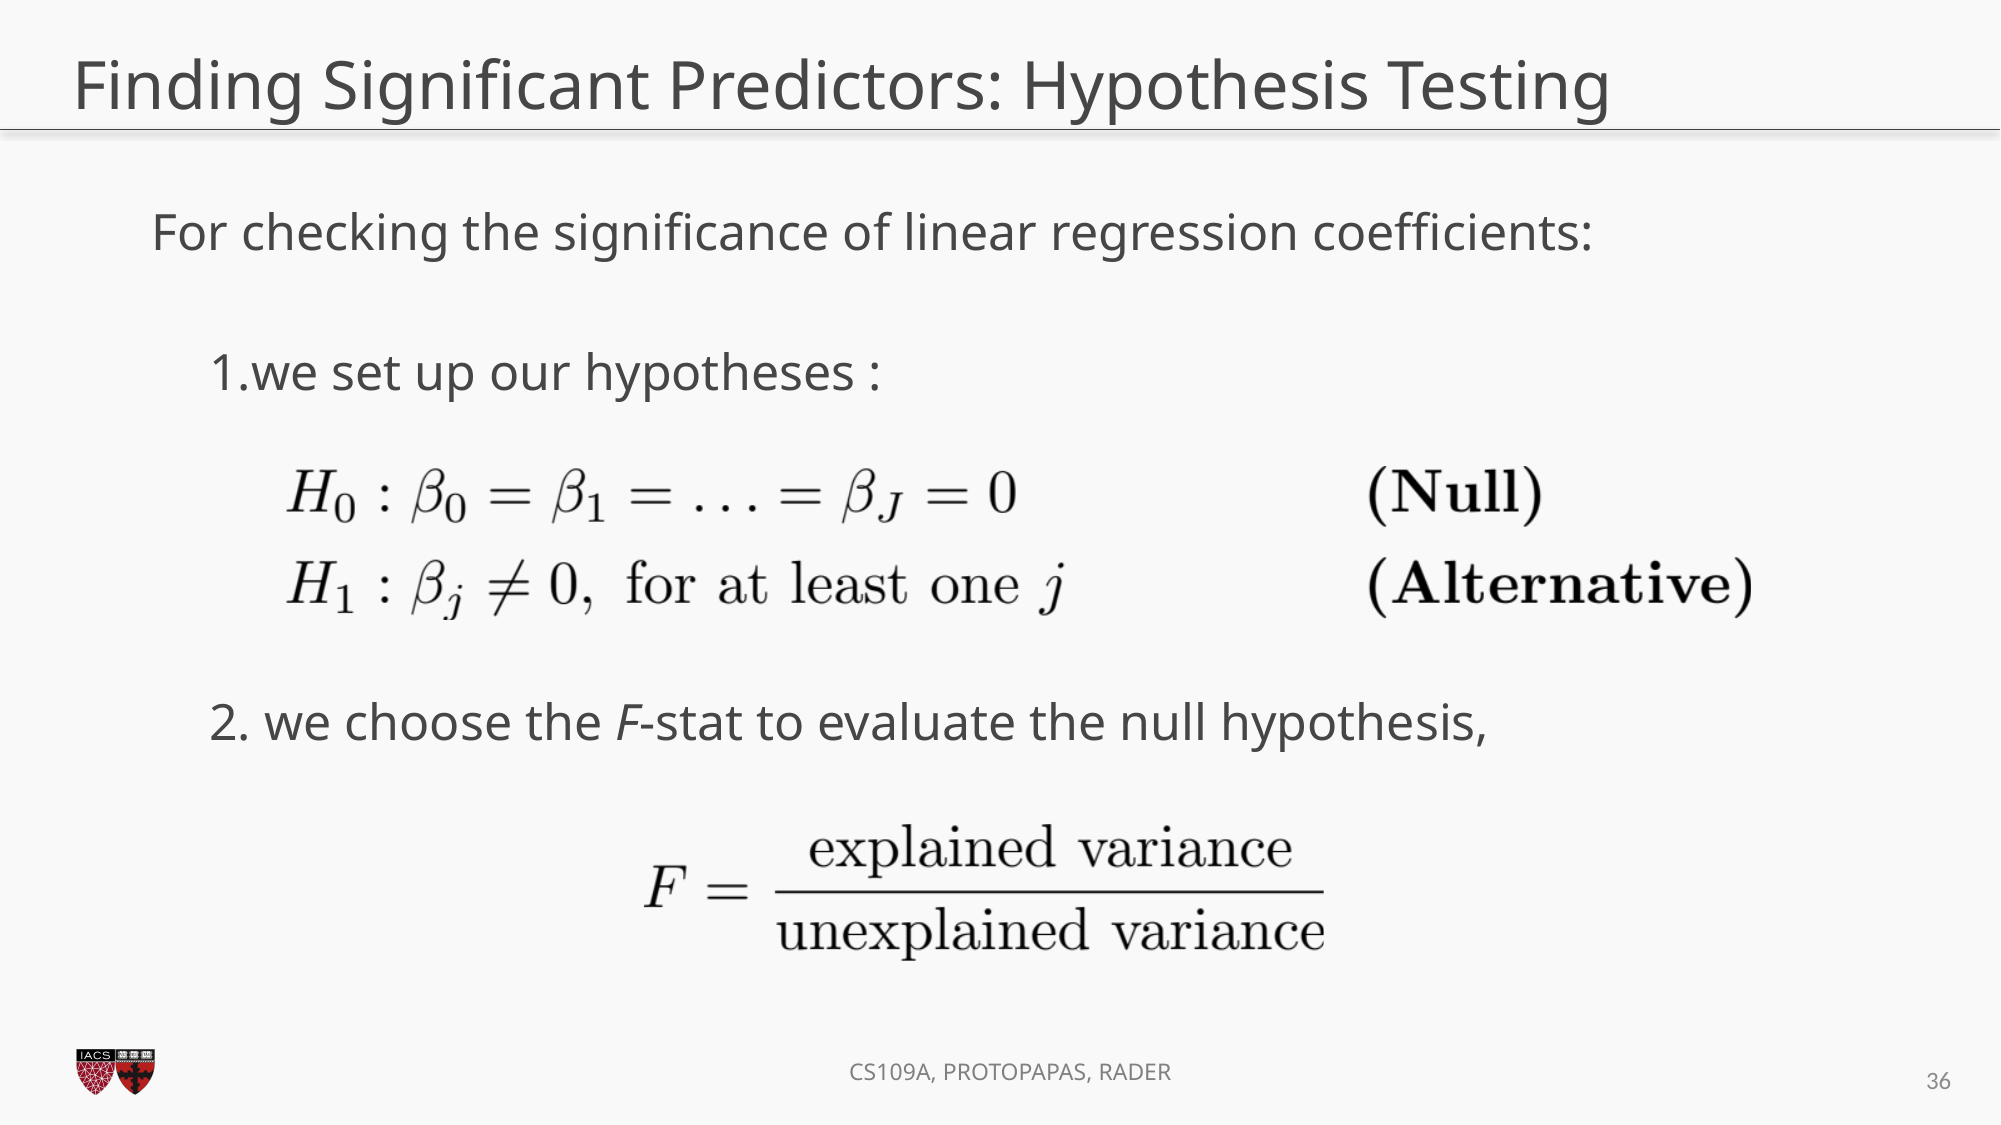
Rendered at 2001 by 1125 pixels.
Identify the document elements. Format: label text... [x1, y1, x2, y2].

slide_number 35 [1500, 1050, 1967, 1110]
picture [75, 1049, 155, 1095]
title Finding Significant Predictors: Hypothesis Testing [57, 35, 1943, 162]
picture [643, 823, 1324, 961]
picture [285, 465, 1752, 620]
